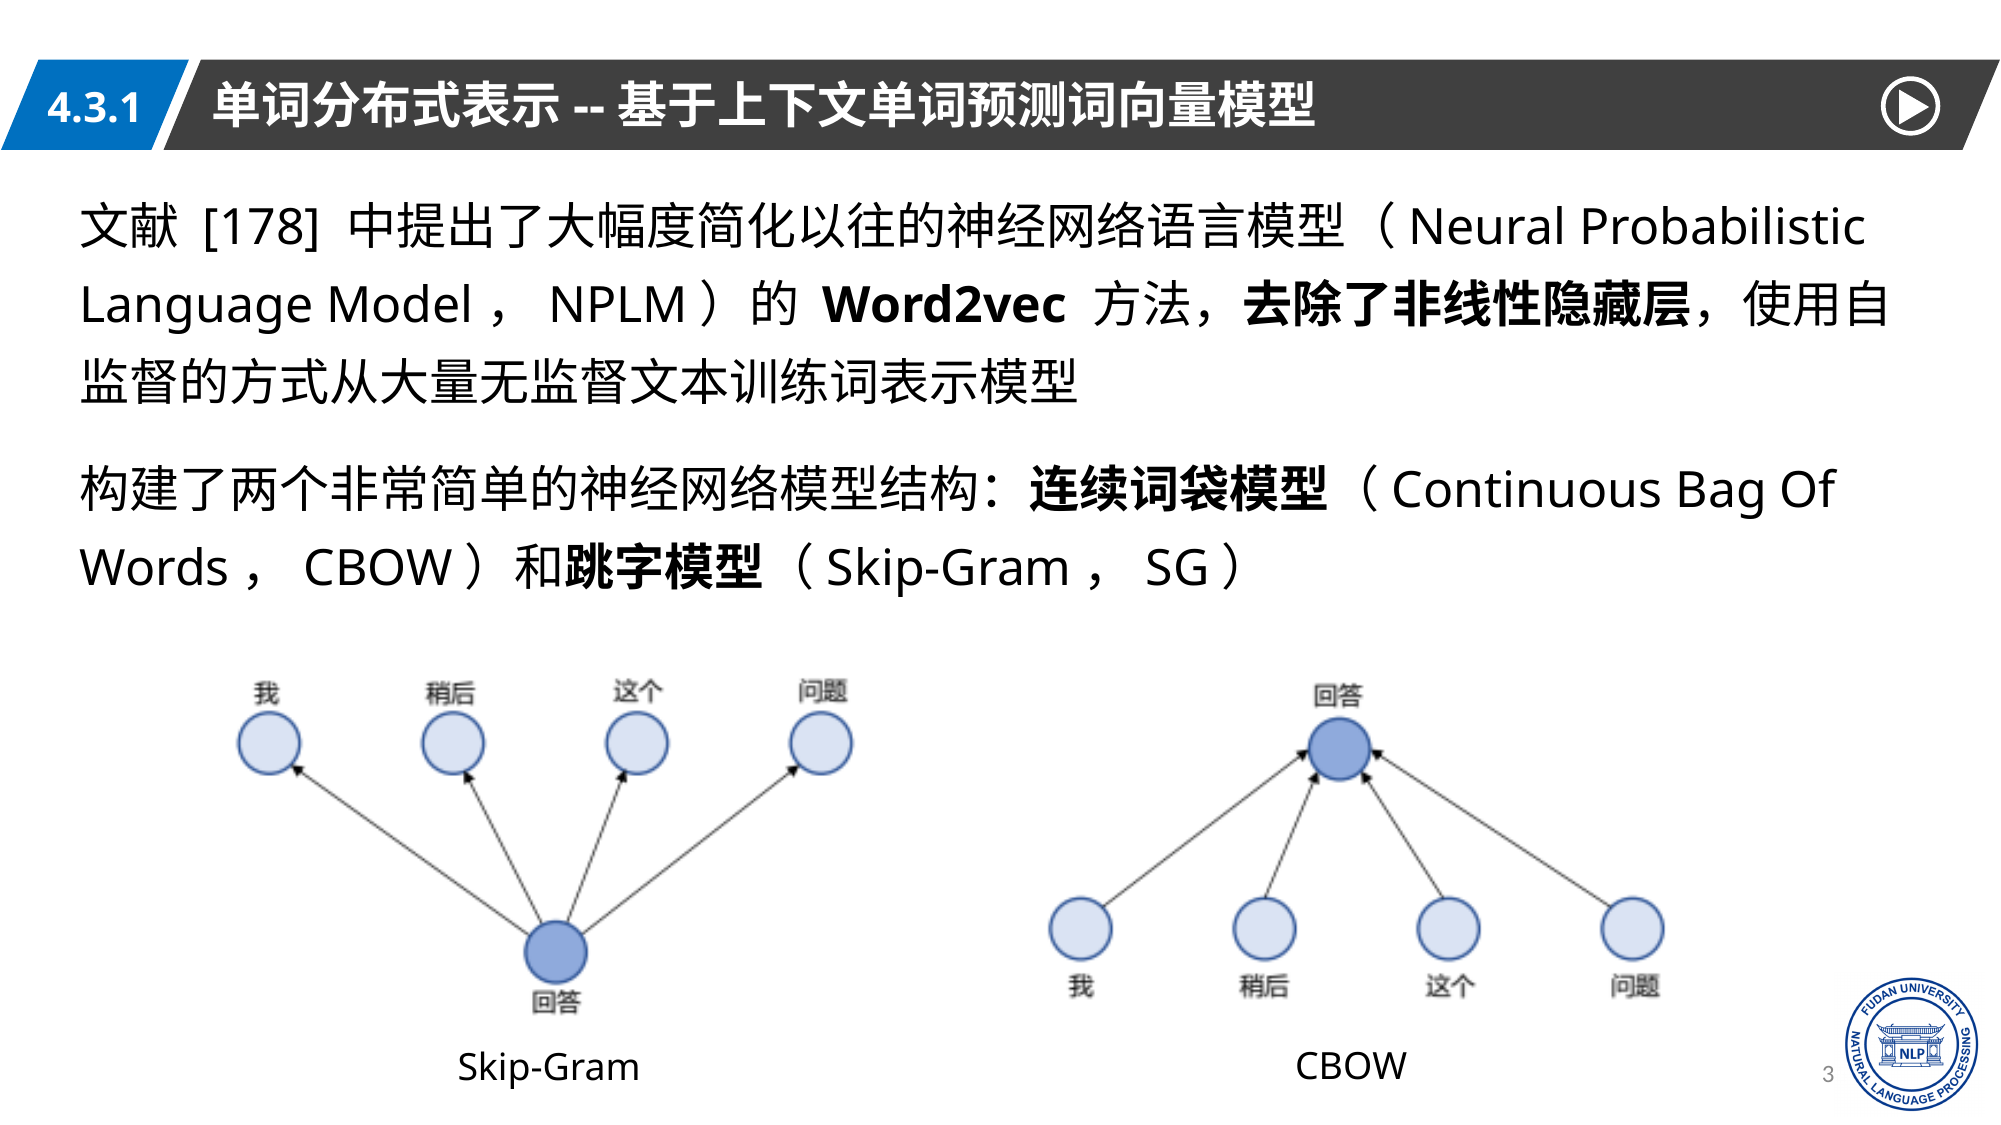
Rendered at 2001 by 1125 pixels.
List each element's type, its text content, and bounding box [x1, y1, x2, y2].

text_box [32, 59, 189, 120]
text_box 文献 [178] 中提出了大幅度简化以往的神经网络语言模型（Neural Probabilistic Language Model，NPLM）的 Word2vec 方法，去除了非线性隐藏层，使用自监督的方式从大量无监督文本训练词表示模型 [64, 168, 1930, 418]
picture [216, 670, 867, 1016]
text_box CBOW [1136, 1035, 1566, 1095]
text_box [163, 59, 2000, 150]
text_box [1883, 78, 1939, 134]
text_box Skip-Gram [334, 1035, 764, 1096]
picture [1834, 972, 1985, 1117]
slide_number 36 [1412, 1042, 1863, 1103]
picture [1025, 670, 1677, 1016]
text_box 单词分布式表示--基于上下文单词预测词向量模型 [196, 66, 1332, 142]
text_box 构建了两个非常简单的神经网络模型结构：连续词袋模型（Continuous Bag Of Words，CBOW）和跳字模型（Skip-Gram，SG） [64, 431, 1938, 603]
text_box [1, 89, 157, 150]
text_box 4.3.1 [26, 73, 164, 138]
